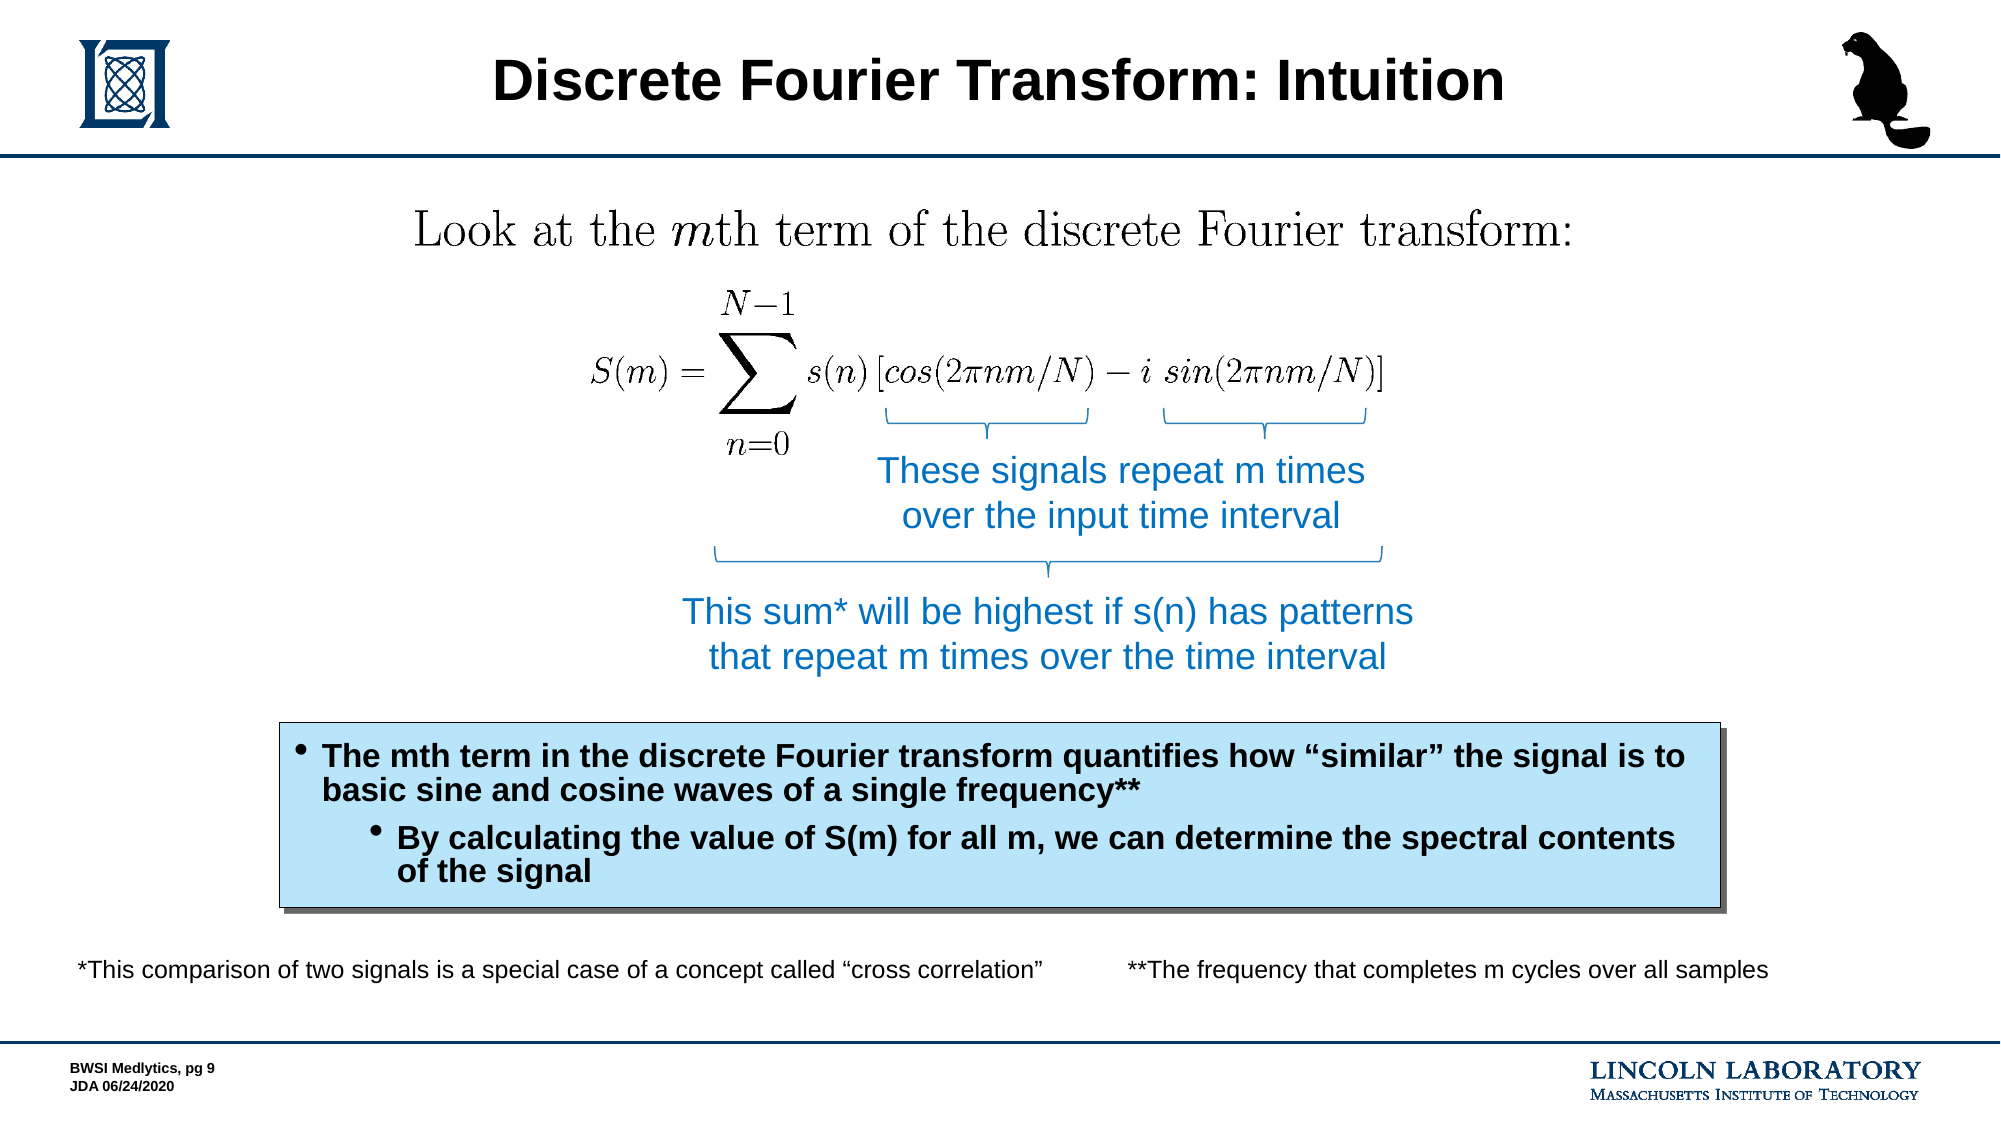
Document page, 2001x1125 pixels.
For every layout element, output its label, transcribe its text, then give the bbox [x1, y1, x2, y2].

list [415, 207, 1570, 246]
text_box The mth term in the discrete Fourier transform quantifies how “similar” the signal is to basic sine and cosine waves of a single frequency** By calculating the value of S(m) for all m, we can determine the spectral contents of the signal [279, 722, 1721, 908]
picture [1830, 20, 1942, 156]
text_box This sum* will be highest if s(n) has patterns that repeat m times over the time interval [650, 579, 1447, 685]
picture [591, 289, 1383, 455]
title Discrete Fourier Transform: Intuition [205, 16, 1795, 151]
text_box These signals repeat m times over the input time interval [860, 462, 1382, 544]
picture [1588, 1061, 1921, 1100]
text_box *This comparison of two signals is a special case of a concept called “cross correlation” **The frequency that completes m cycles over all samples [63, 945, 1937, 991]
picture [79, 40, 170, 128]
text_box [713, 546, 1383, 578]
